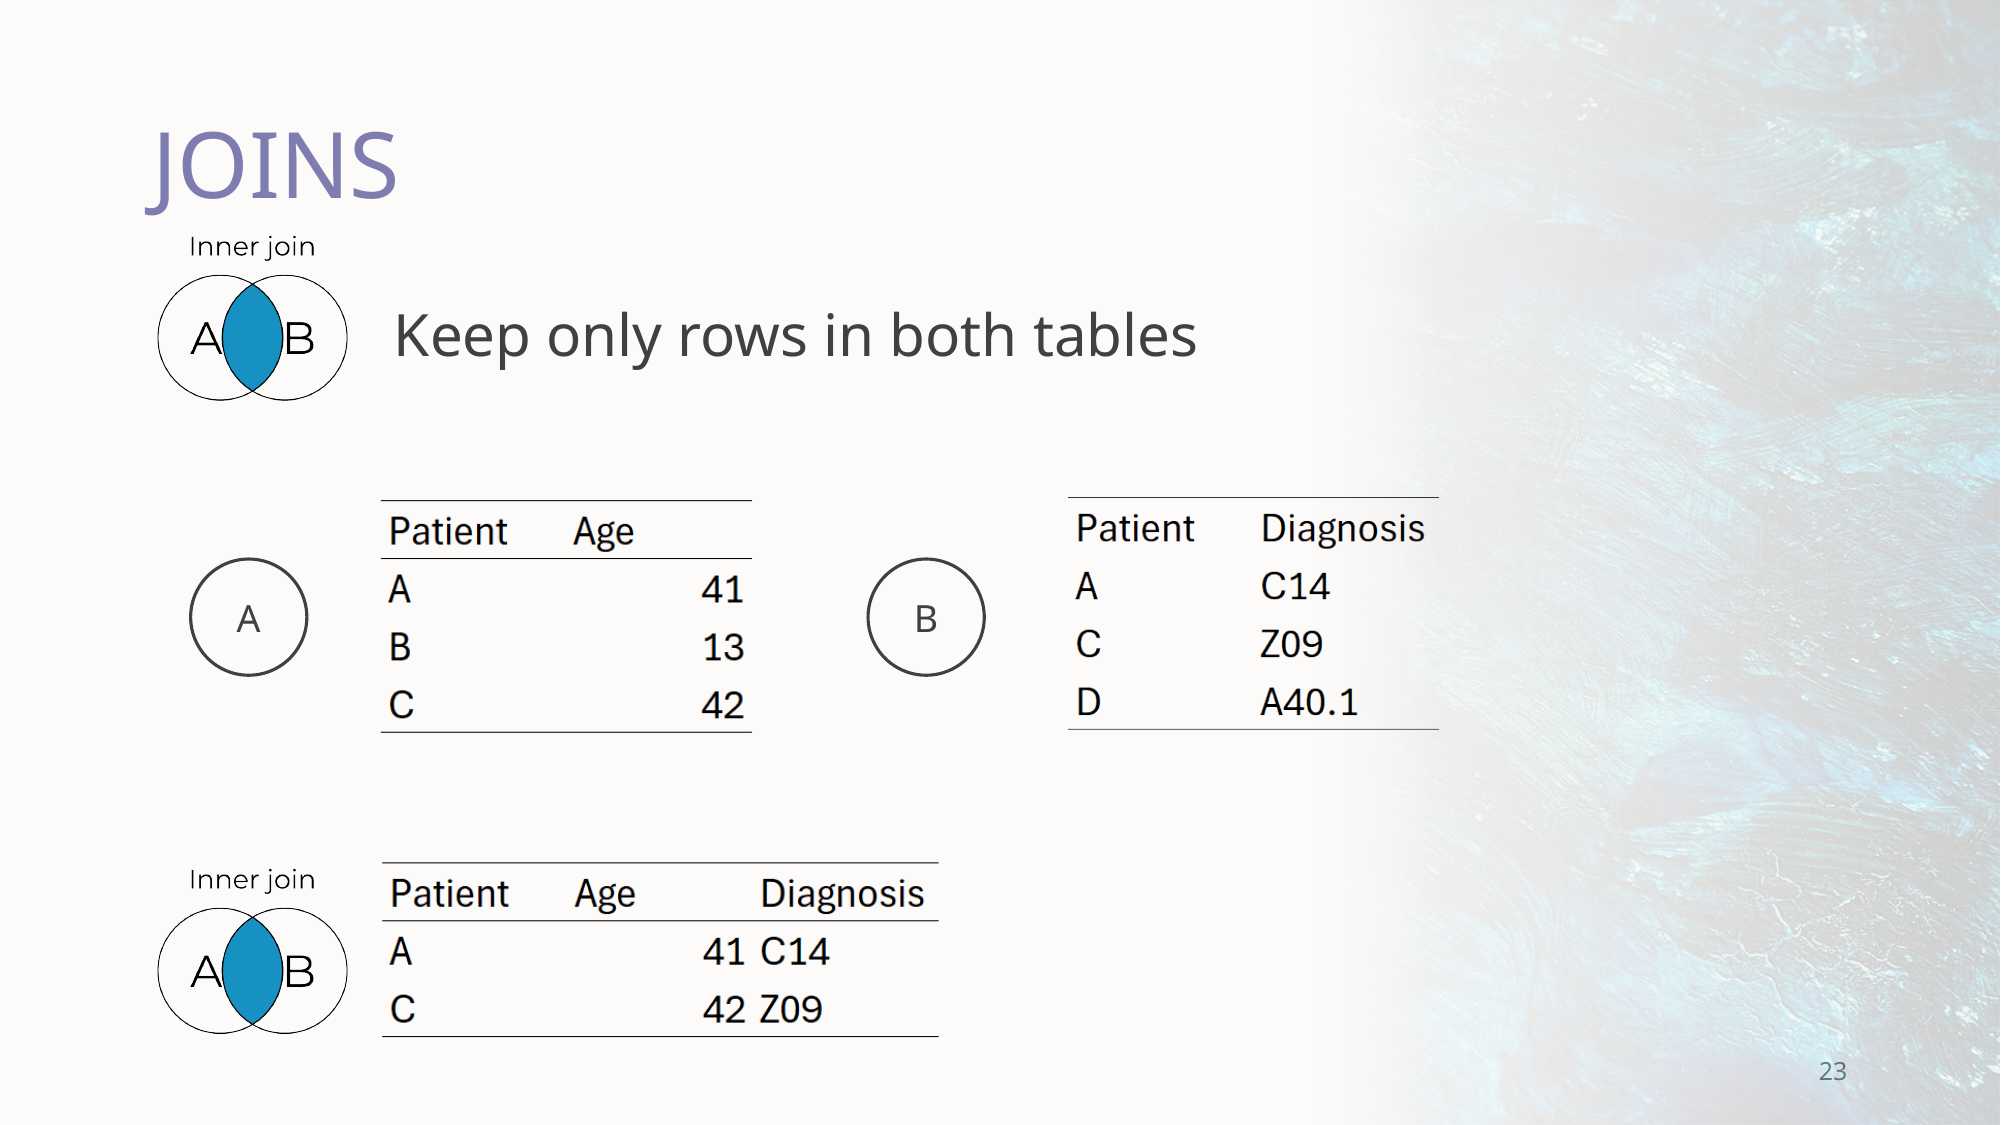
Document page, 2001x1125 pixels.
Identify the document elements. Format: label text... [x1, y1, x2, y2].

text_box A [189, 557, 309, 677]
title JOINS [137, 59, 1286, 278]
picture [143, 855, 354, 1043]
picture [378, 493, 760, 741]
list Keep only rows in both tables [378, 298, 1286, 395]
text_box B [866, 557, 986, 677]
picture [378, 855, 946, 1043]
picture [143, 221, 354, 409]
picture [1061, 0, 2000, 1125]
